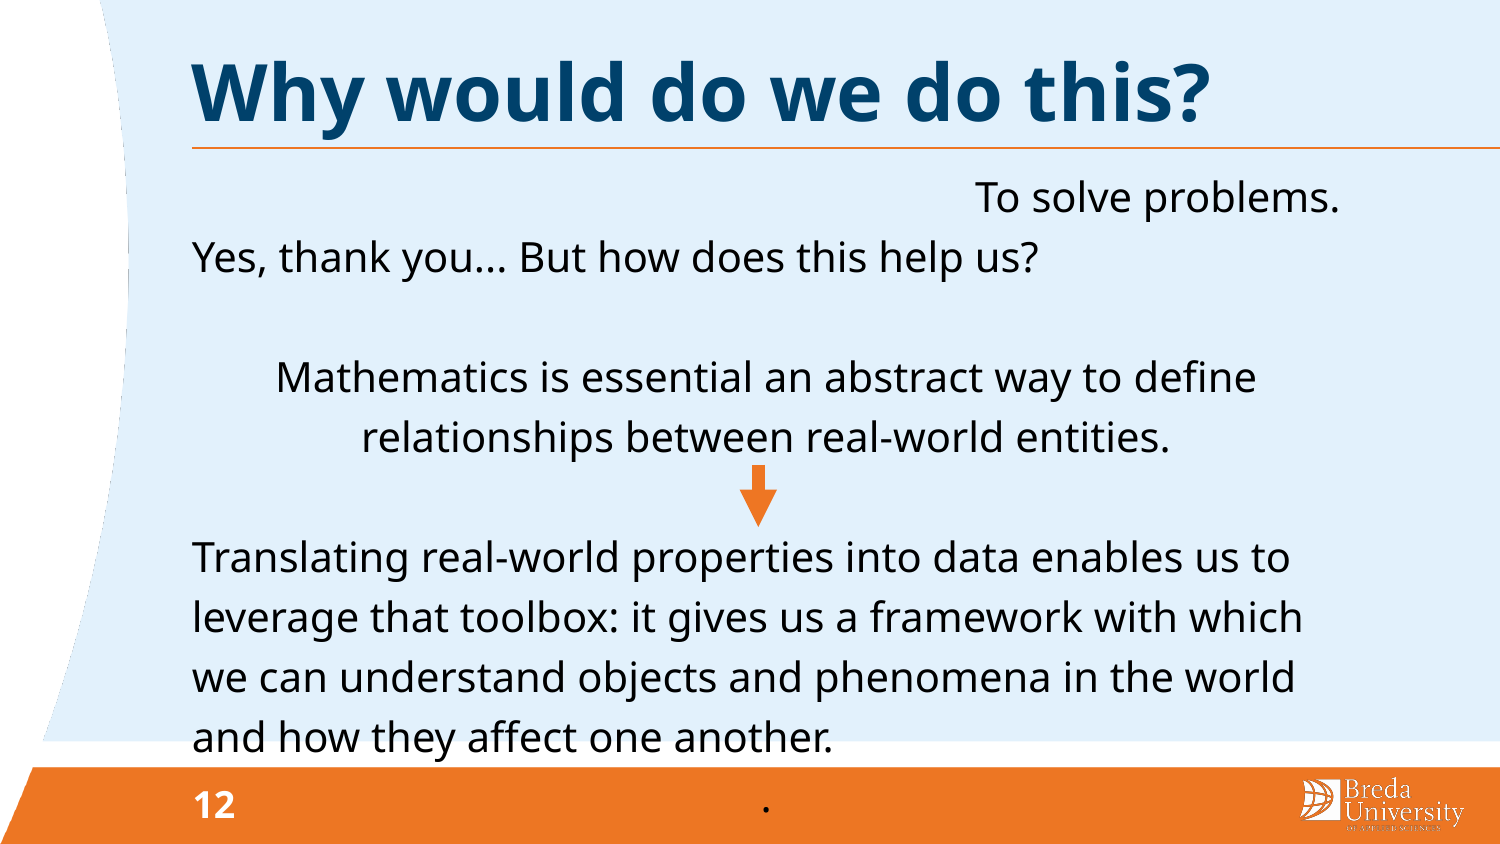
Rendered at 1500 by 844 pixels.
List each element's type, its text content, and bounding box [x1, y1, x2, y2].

title Why would do we do this? [191, 3, 1341, 138]
picture [0, 0, 1500, 844]
list To solve problems. Yes, thank you... But how does this help us? Mathematics is essential an abstract way to define relationships between real-world entities. Translating real-world properties into data enables us to leverage that toolbox: it gives us a framework with which we can understand objects and phenomena in the world and how they affect one another. . [191, 160, 1341, 741]
slide_number 12 [177, 773, 351, 819]
